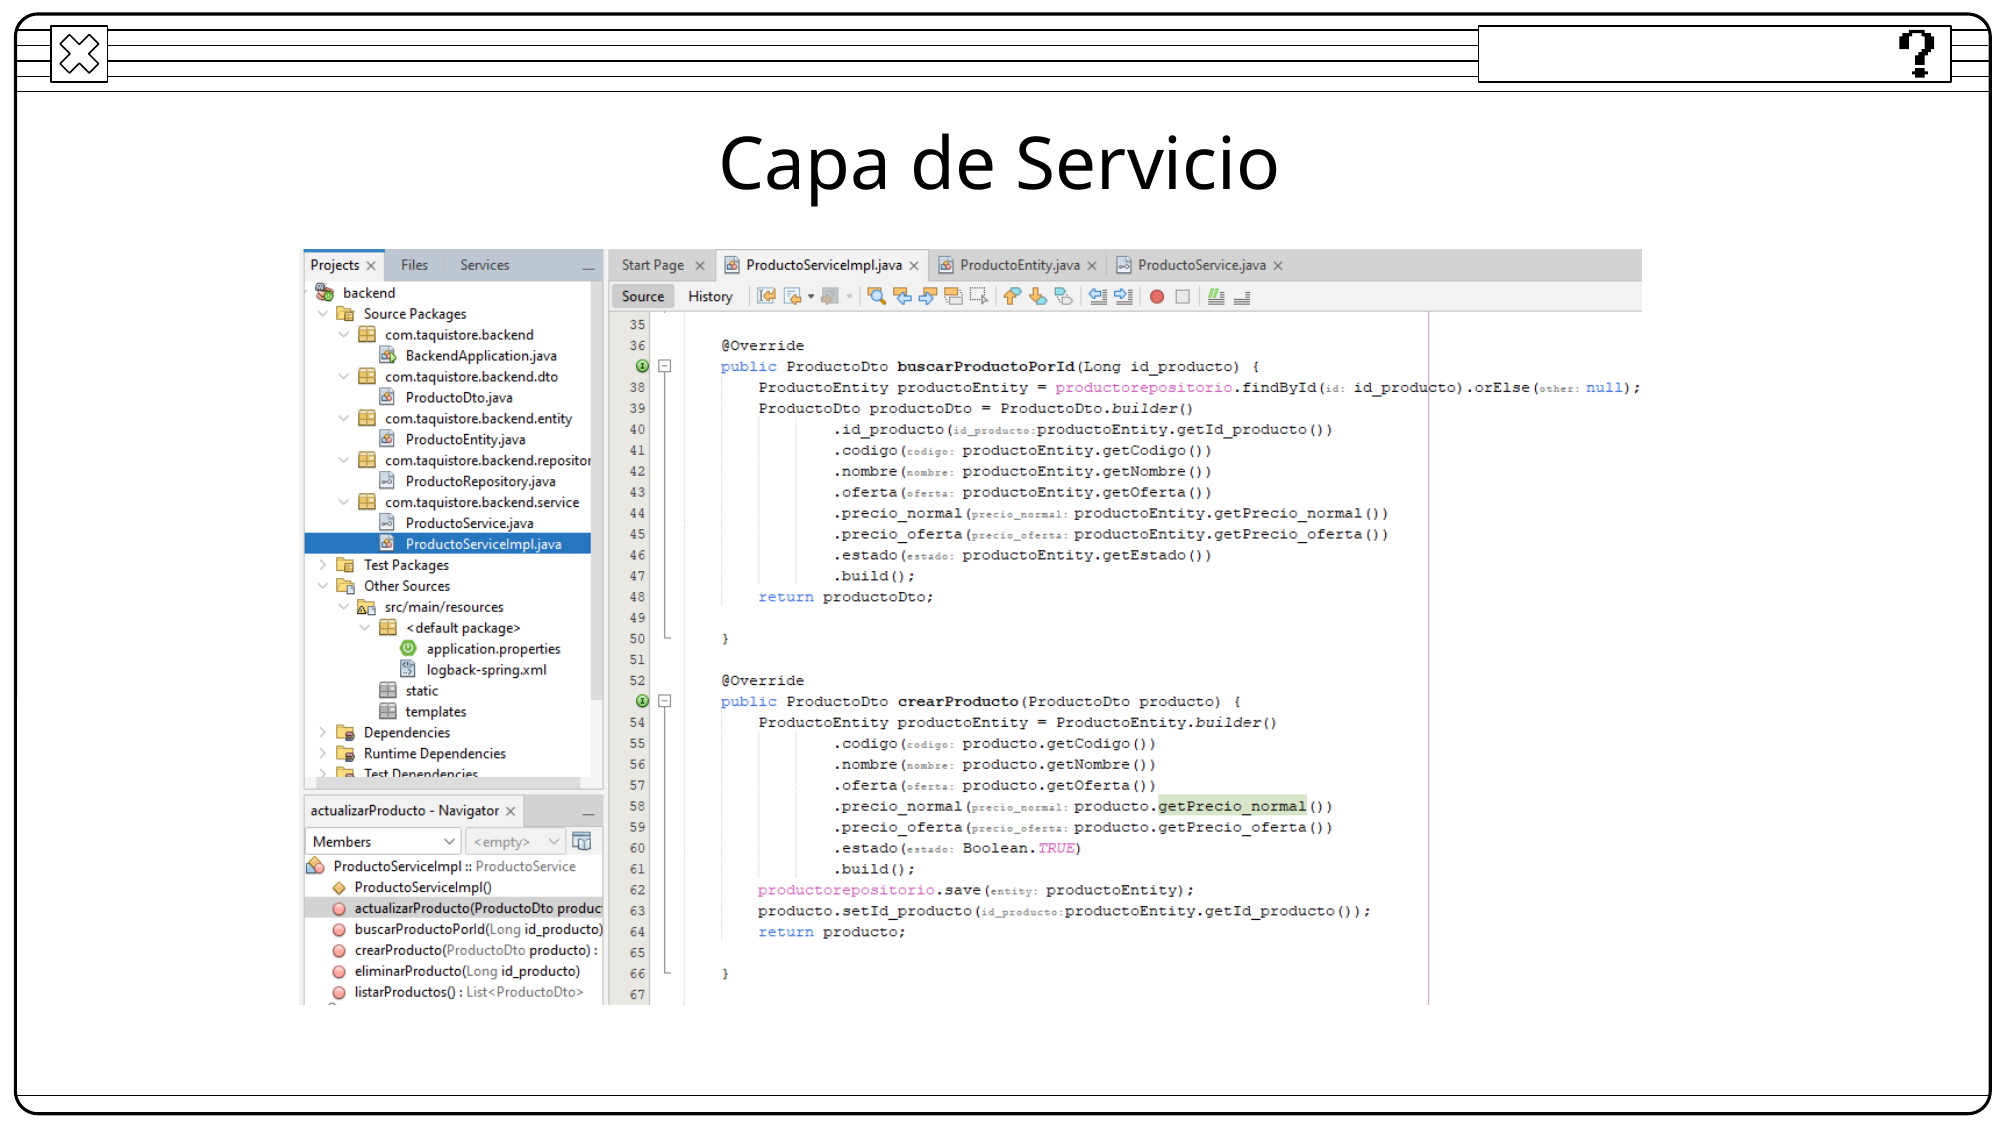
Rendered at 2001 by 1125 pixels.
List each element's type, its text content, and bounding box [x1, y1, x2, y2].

title Capa de Servicio [157, 97, 1843, 223]
picture [298, 248, 1642, 1005]
